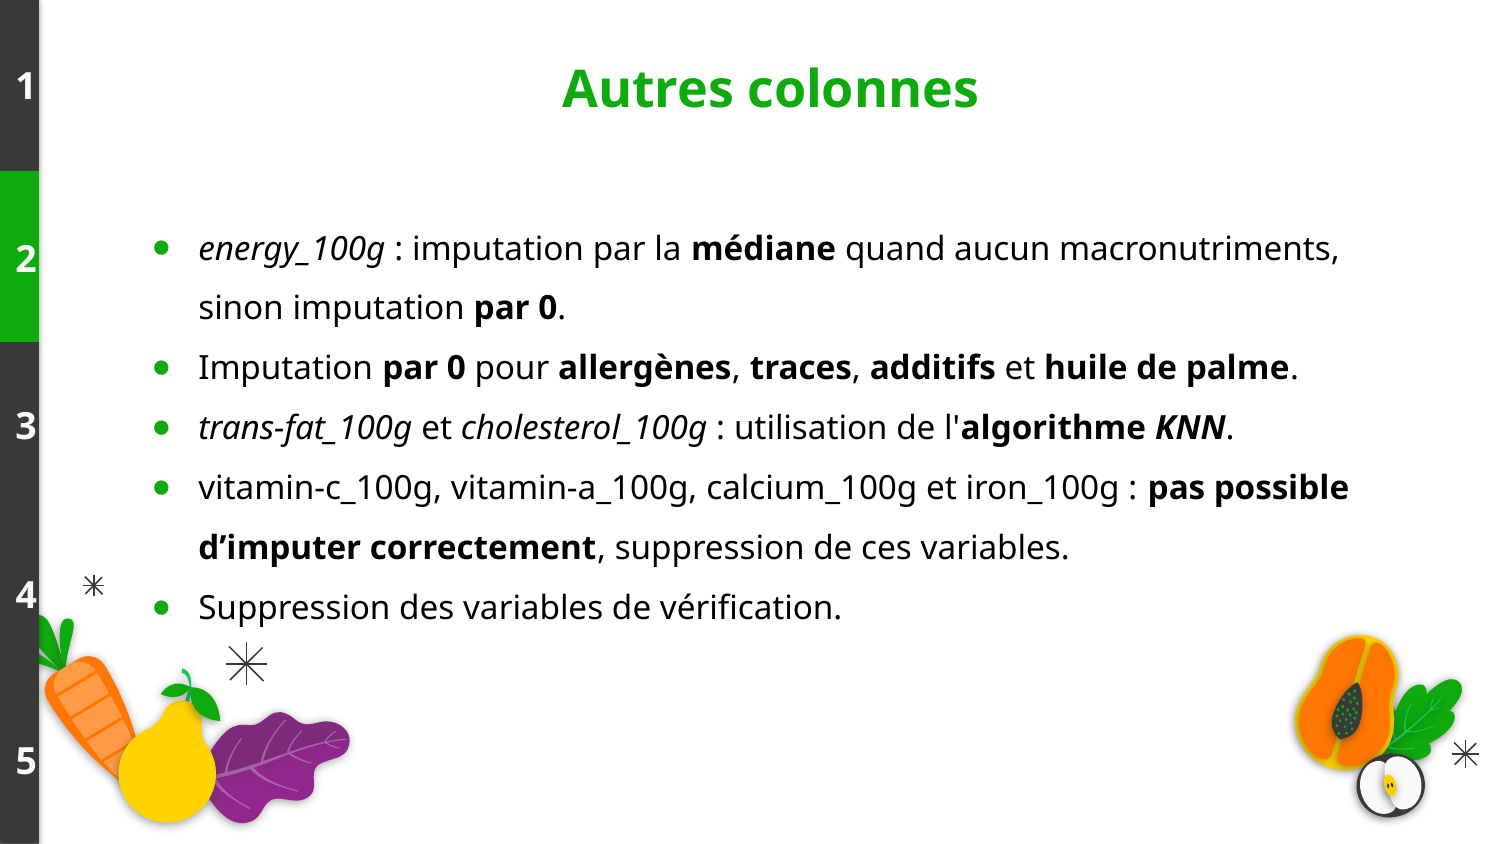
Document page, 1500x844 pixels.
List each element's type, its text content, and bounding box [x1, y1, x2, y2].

text_box 5 [0, 730, 39, 790]
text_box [1262, 620, 1480, 833]
text_box [0, 0, 41, 169]
text_box 4 [0, 563, 39, 624]
text_box [0, 344, 41, 844]
text_box 2 [0, 227, 40, 287]
title Autres colonnes [46, 38, 1500, 133]
text_box energy_100g : imputation par la médiane quand aucun macronutriments, sinon imputation par 0. Imputation par 0 pour allergènes, traces, additifs et huile de palme. trans-fat_100g et cholesterol_100g : utilisation de l'algorithme KNN. vitamin-c_100g, vitamin-a_100g, calcium_100g et iron_100g : pas possible d’imputer correctement, suppression de ces variables. Suppression des variables de vérification. [136, 199, 1441, 634]
text_box 3 [0, 394, 40, 455]
text_box 1 [0, 55, 40, 115]
text_box [0, 169, 41, 344]
